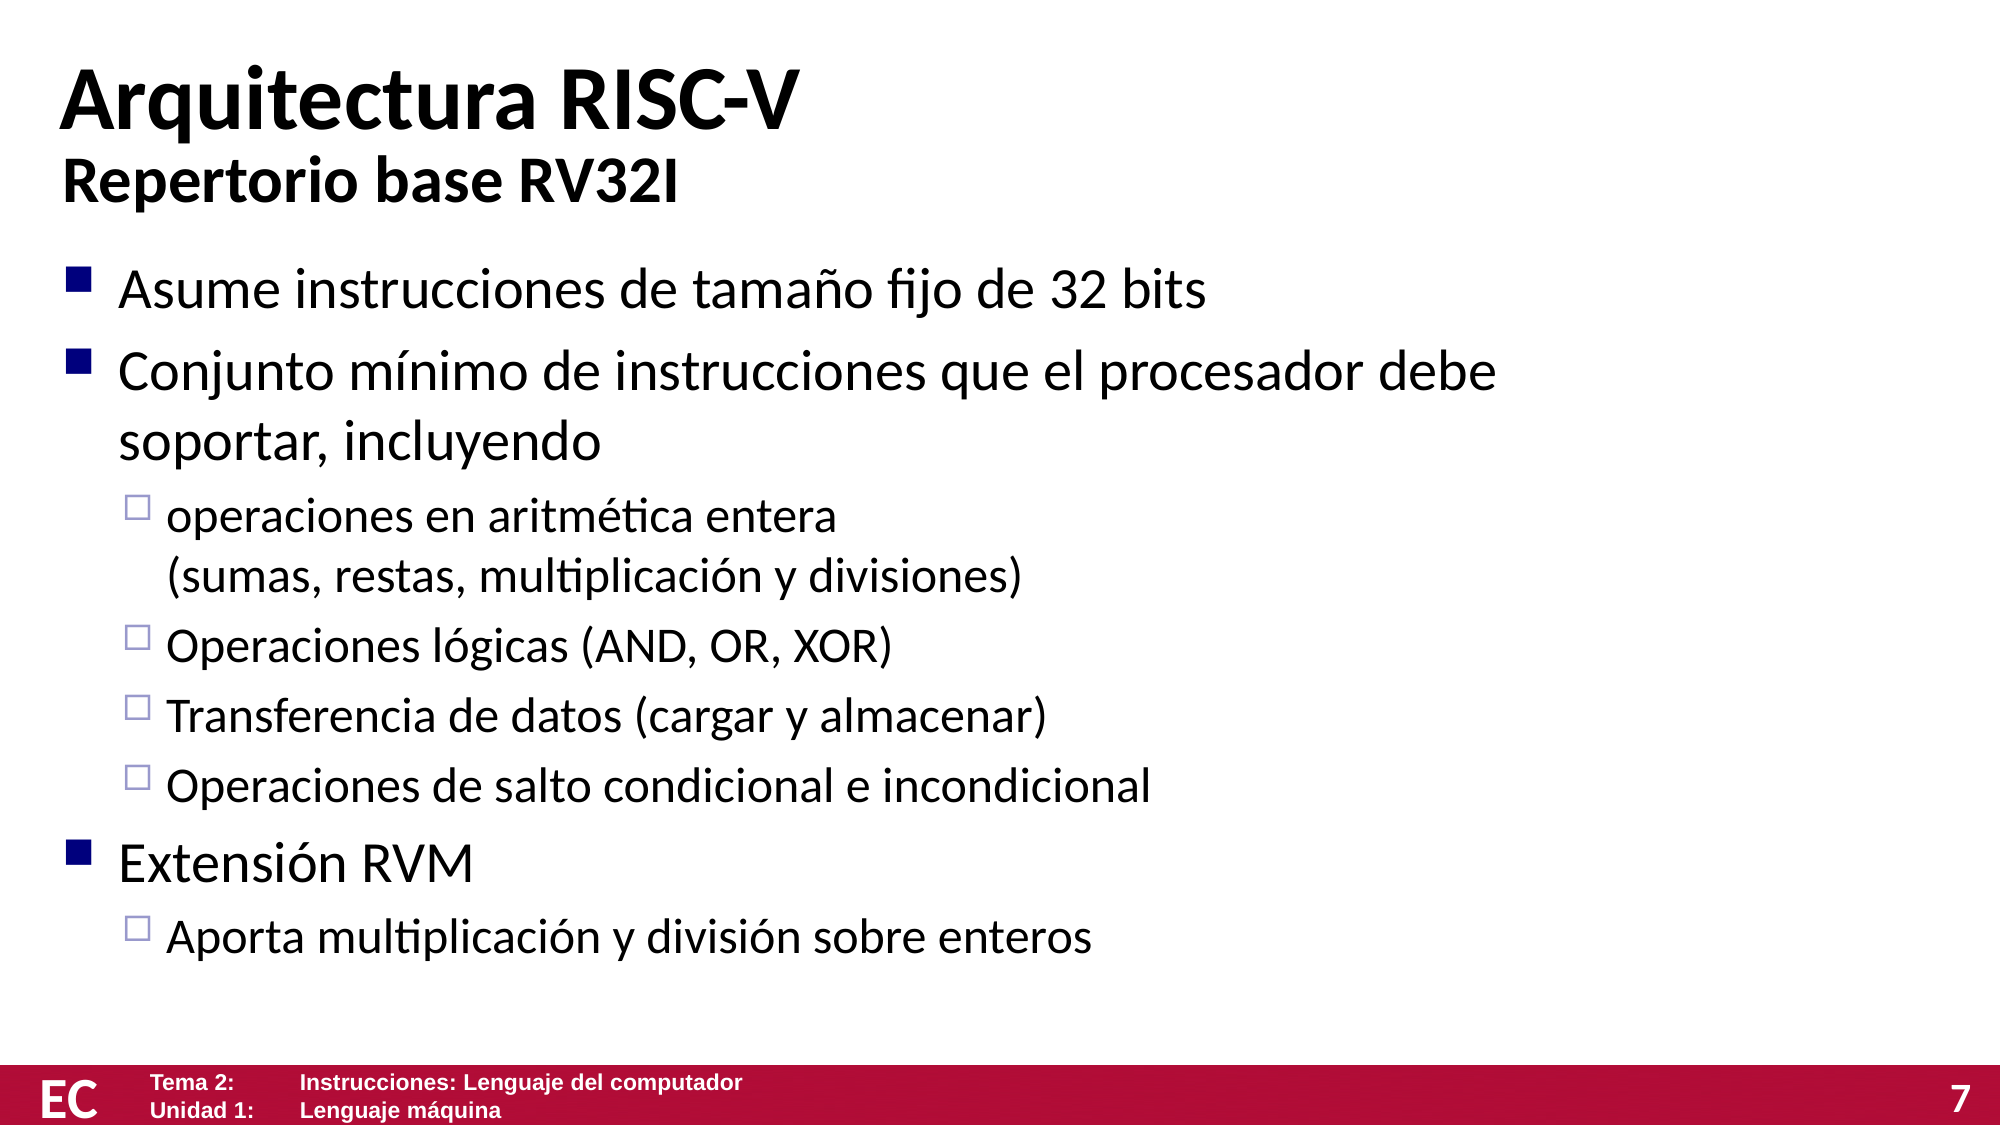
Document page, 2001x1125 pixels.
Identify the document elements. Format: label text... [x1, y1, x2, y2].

list Repertorio base RV32I [47, 191, 1900, 223]
title Arquitectura RISC-V [47, 32, 1901, 191]
picture [0, 1065, 2000, 1125]
list Asume instrucciones de tamaño fijo de 32 bits Conjunto mínimo de instrucciones que el procesador debe soportar, incluyendo operaciones en aritmética entera (sumas, restas, multiplicación y divisiones) Operaciones lógicas (AND, OR, XOR) Transferencia de datos (cargar y almacenar) Operaciones de salto condicional e incondicional Extensión RVM Aporta multiplicación y división sobre enteros [47, 242, 1570, 1038]
